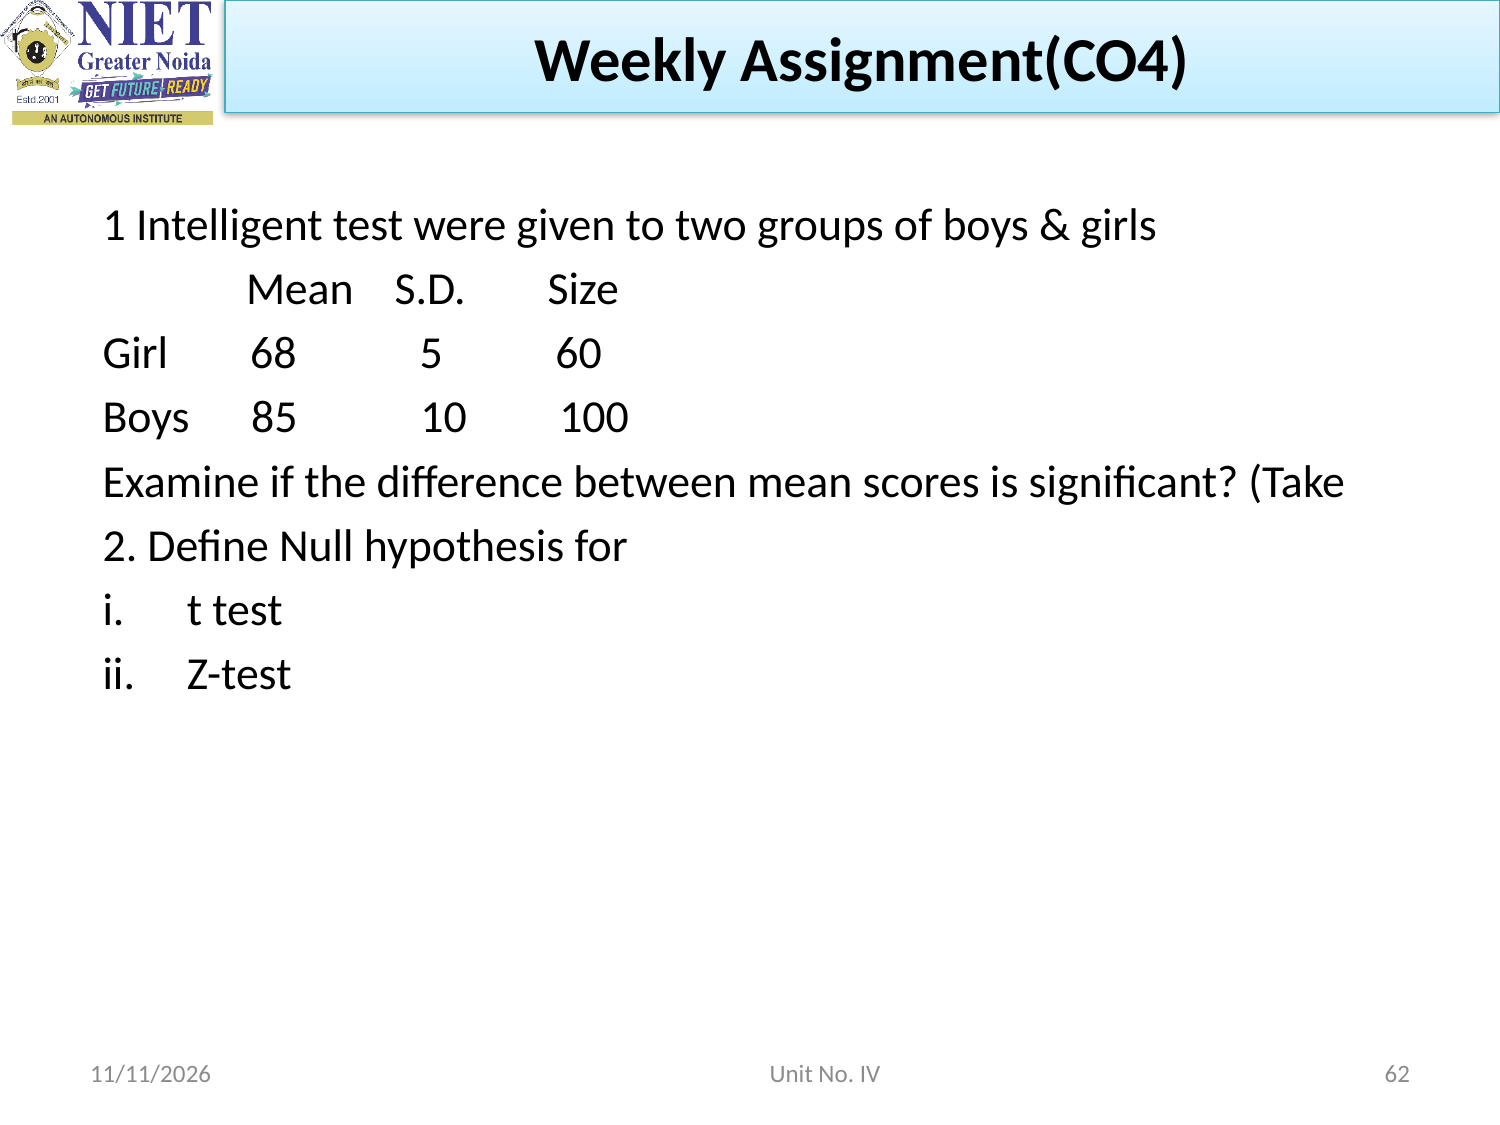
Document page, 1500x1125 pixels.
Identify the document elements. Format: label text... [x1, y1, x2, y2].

footer Unit No. IV [412, 1042, 1074, 1103]
slide_number 62 [1074, 1042, 1425, 1103]
picture [0, 0, 213, 125]
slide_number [75, 1042, 412, 1103]
text_box Weekly Assignment(CO4) [224, 0, 1500, 113]
